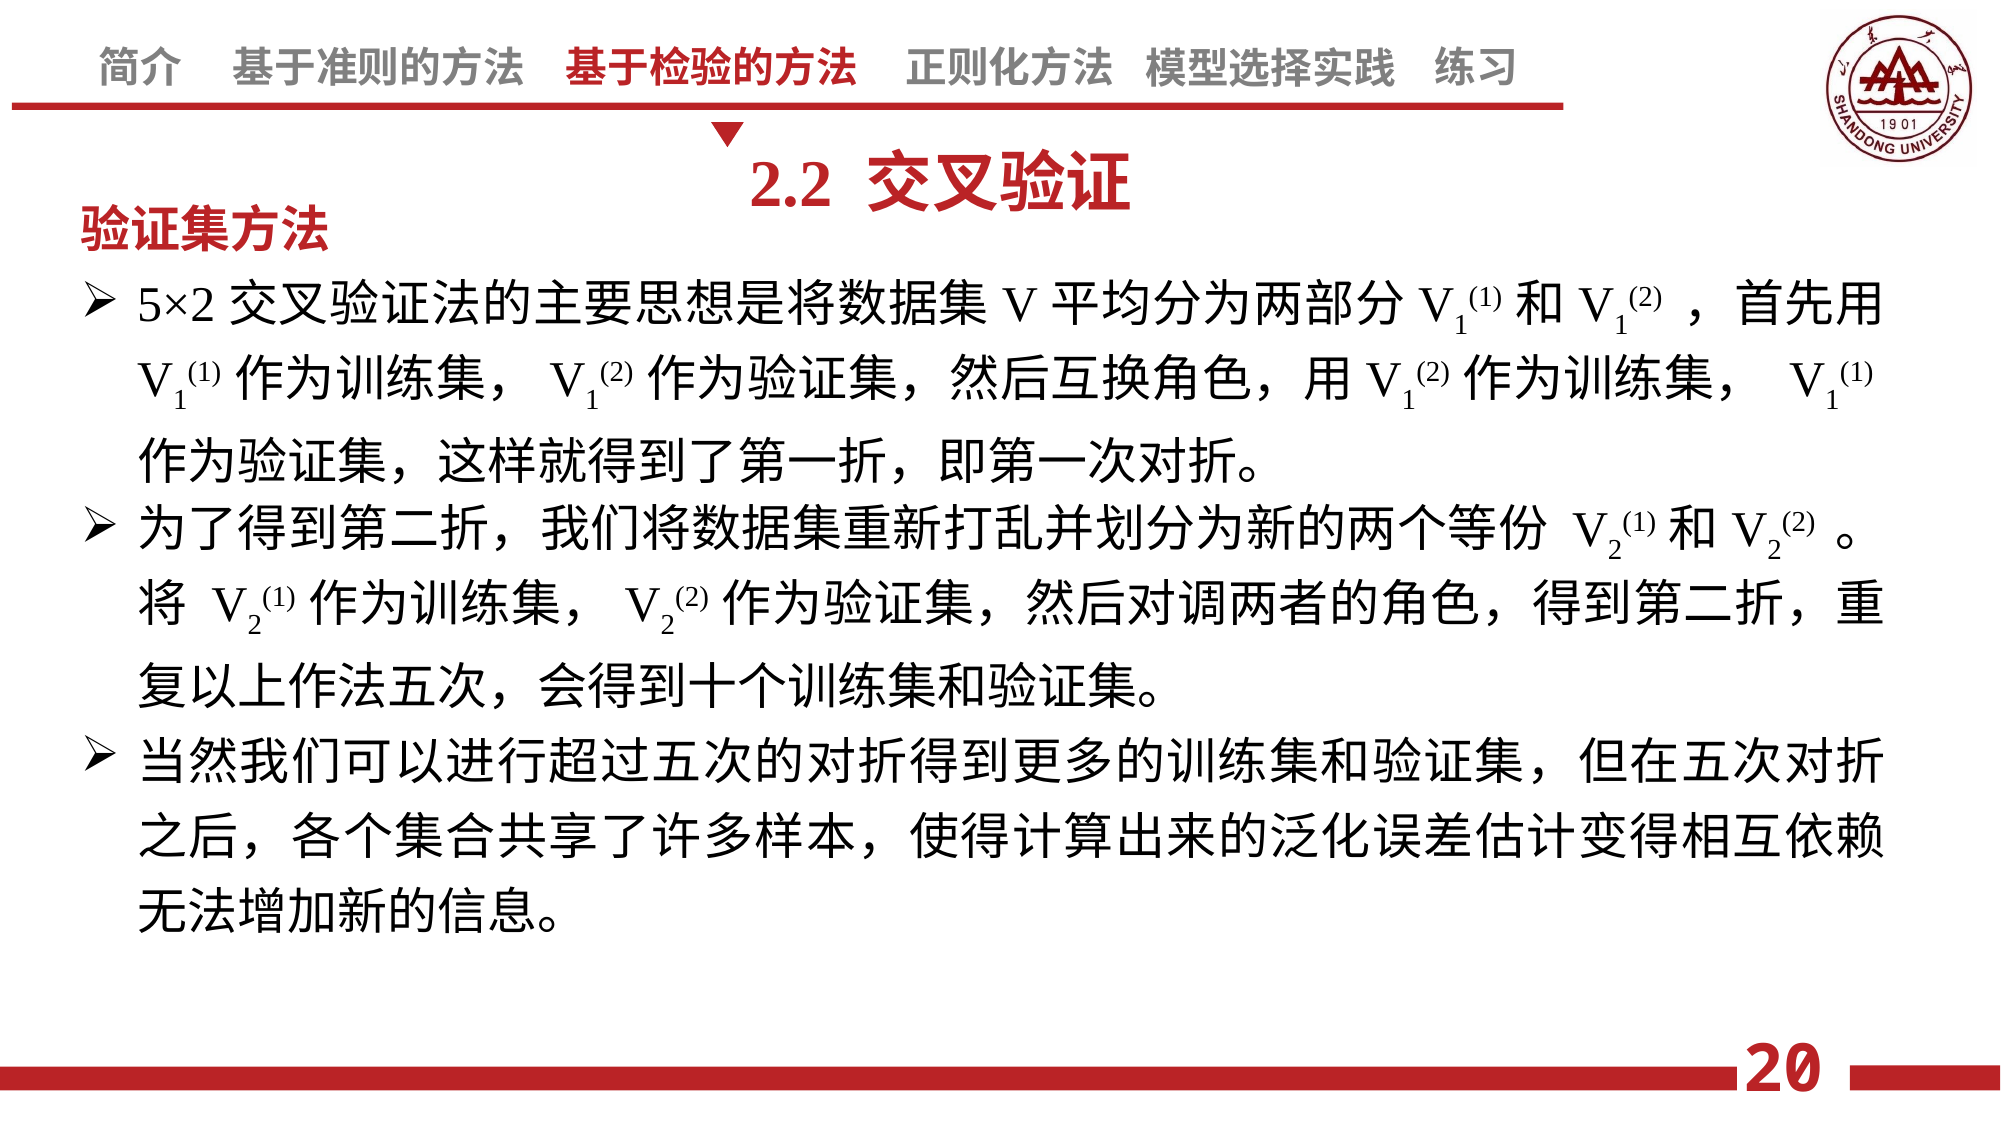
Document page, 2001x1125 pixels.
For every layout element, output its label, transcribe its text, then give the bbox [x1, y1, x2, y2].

text_box 验证集方法 [65, 190, 1069, 265]
picture [1820, 9, 1977, 167]
text_box 5×2交叉验证法的主要思想是将数据集V平均分为两部分V1(1)和V1(2) ，首先用 V1(1)作为训练集，V1(2)作为验证集，然后互换角色，用V1(2)作为训练集， V1(1)作为验证集，这样就得到了第一折，即第一次对折。 为了得到第二折，我们将数据集重新打乱并划分为新的两个等份 V2(1)和V2(2) 。将 V2(1)作为训练集，V2(2)作为验证集，然后对调两者的角色，得到第二折，重复以上作法五次，会得到十个训练集和验证集。 当然我们可以进行超过五次的对折得到更多的训练集和验证集，但在五次对折之后，各个集合共享了许多样本，使得计算出来的泛化误差估计变得相互依赖无法增加新的信息。 [65, 257, 1901, 948]
text_box 2.2 交叉验证 [722, 132, 1278, 227]
